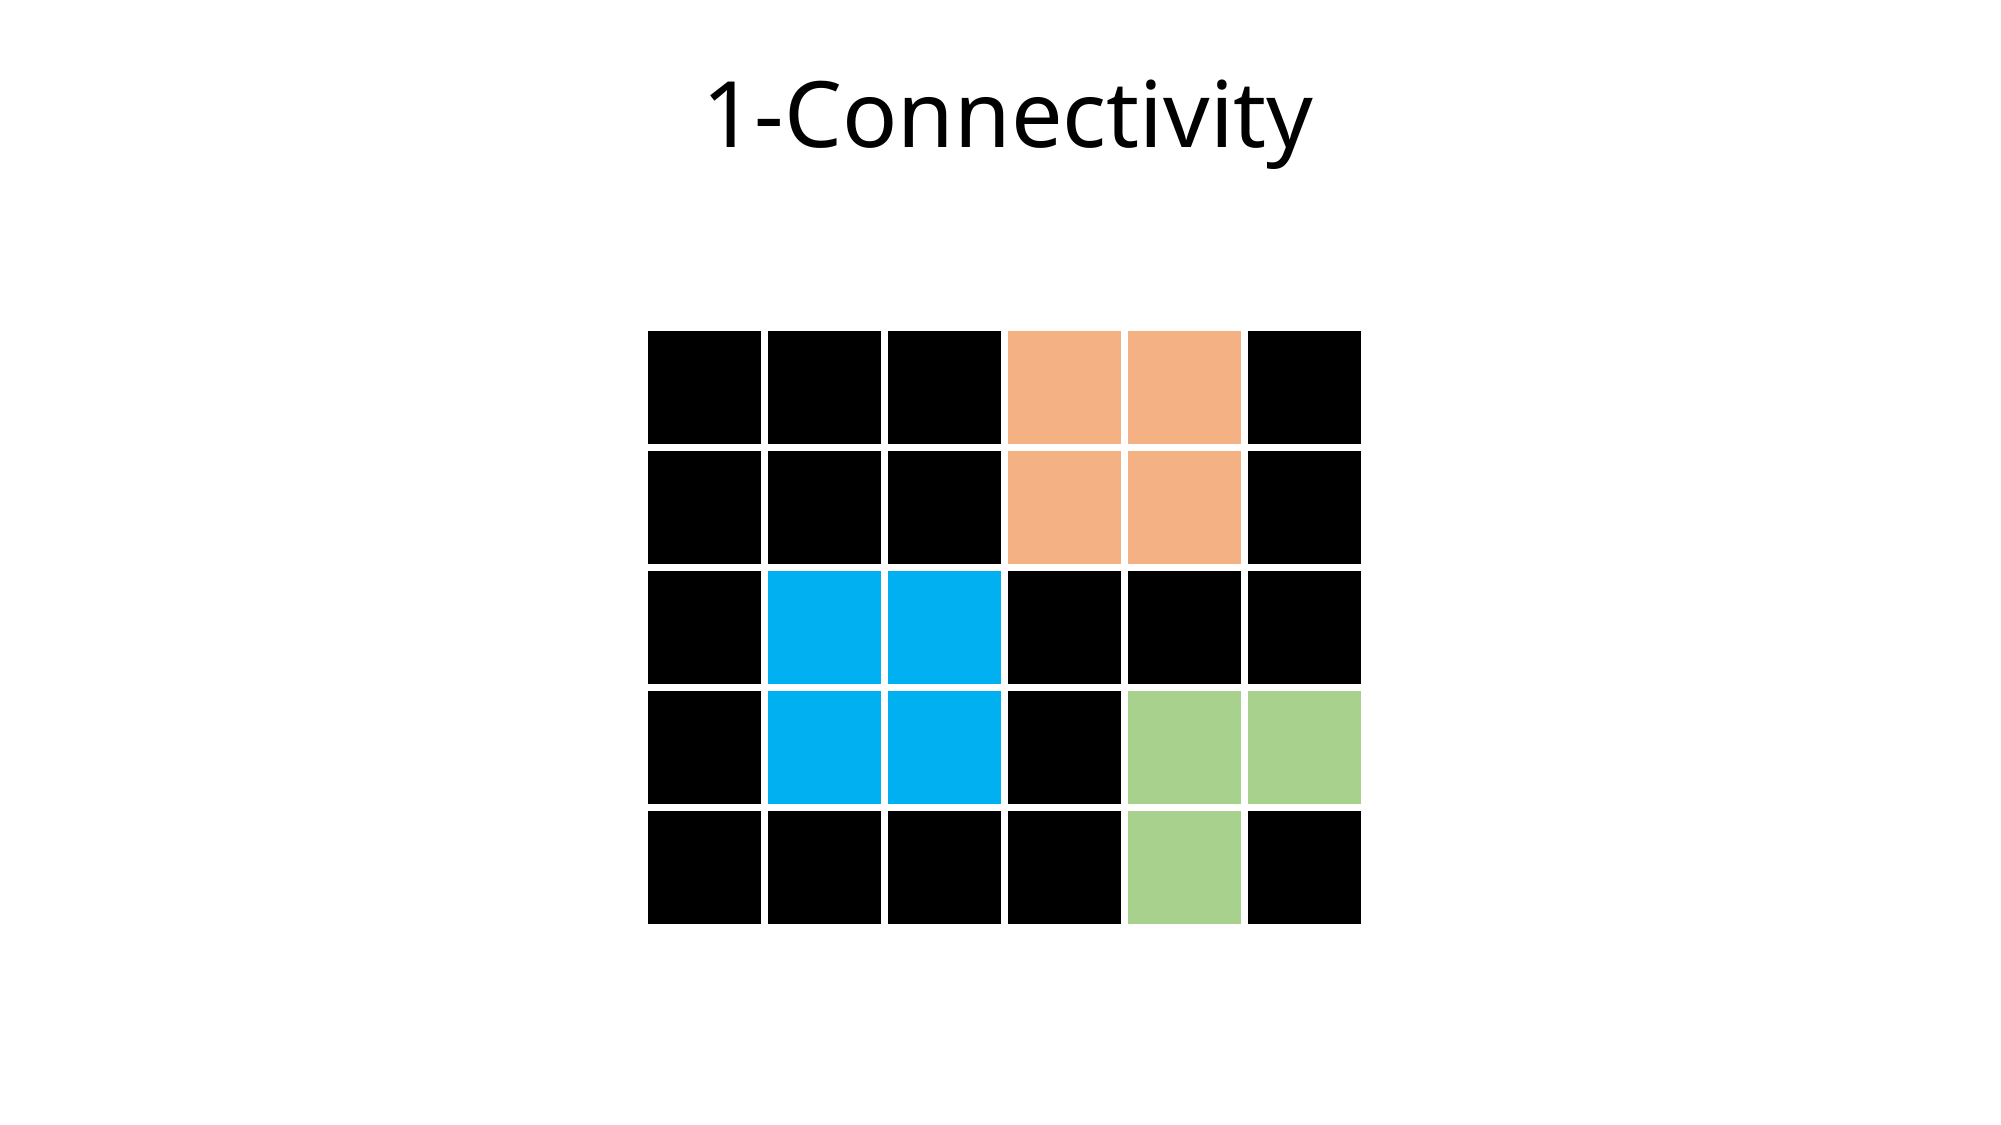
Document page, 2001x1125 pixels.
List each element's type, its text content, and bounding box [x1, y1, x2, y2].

text_box 1-Connectivity [145, 9, 1871, 227]
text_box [644, 327, 1365, 928]
